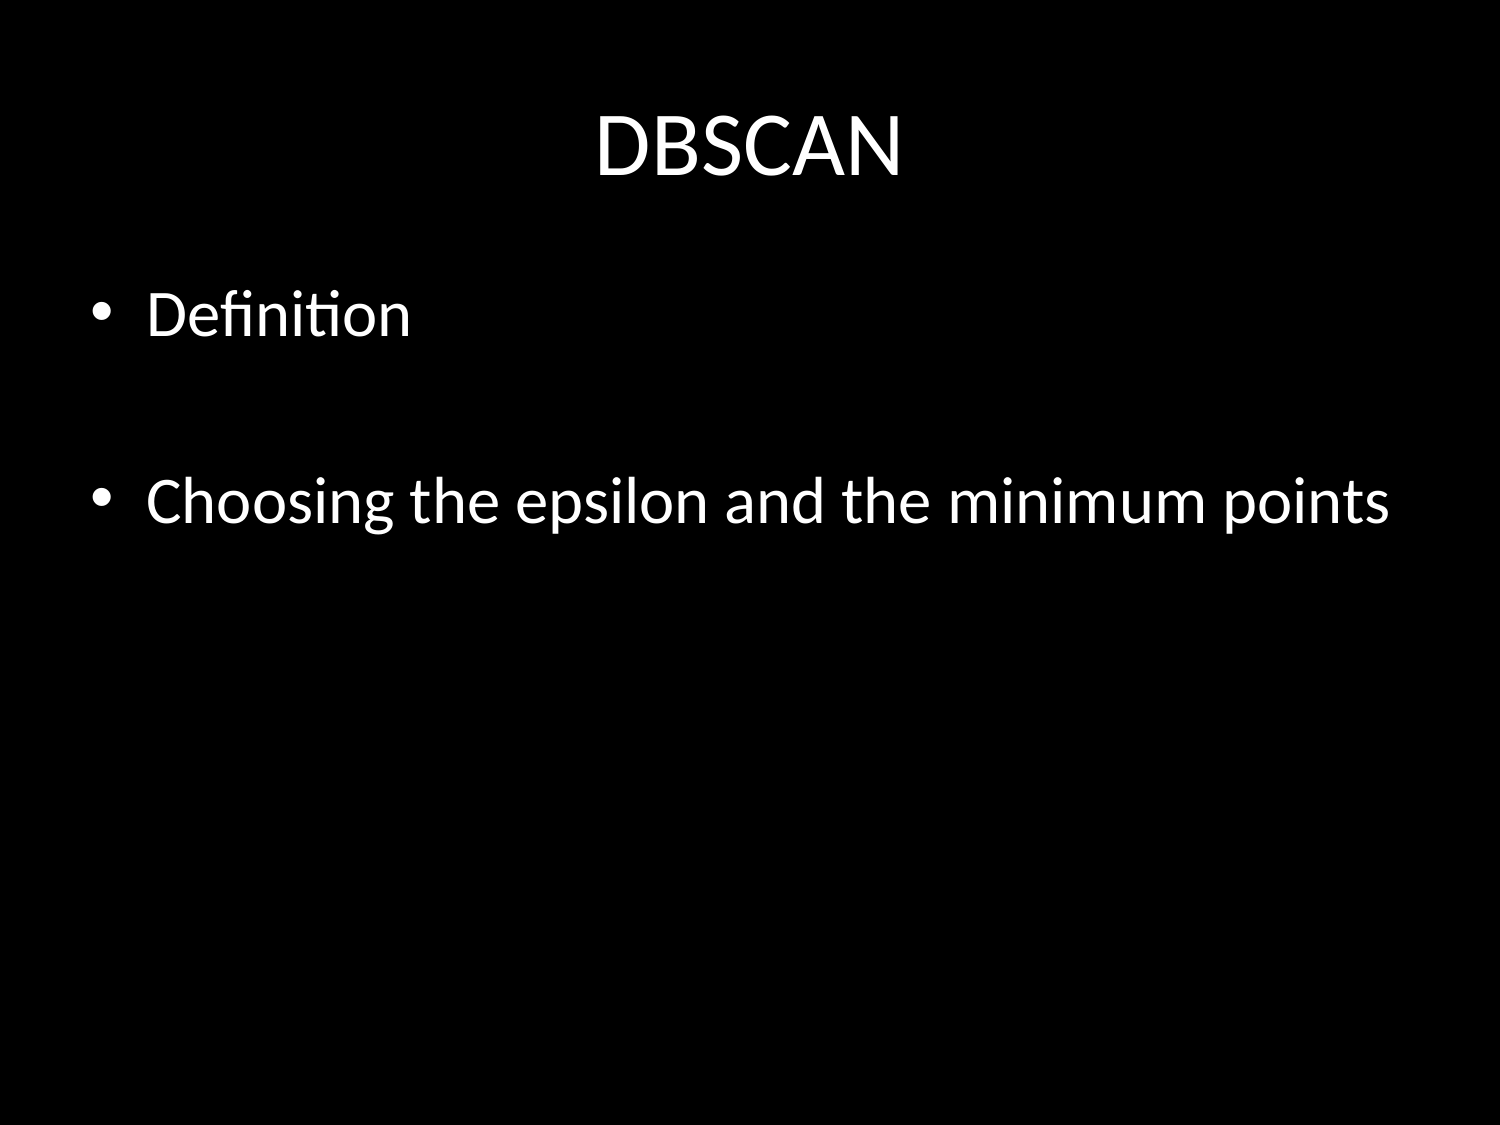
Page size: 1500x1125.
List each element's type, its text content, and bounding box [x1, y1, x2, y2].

list Definition Choosing the epsilon and the minimum points [75, 262, 1425, 1005]
title DBSCAN [75, 45, 1425, 233]
